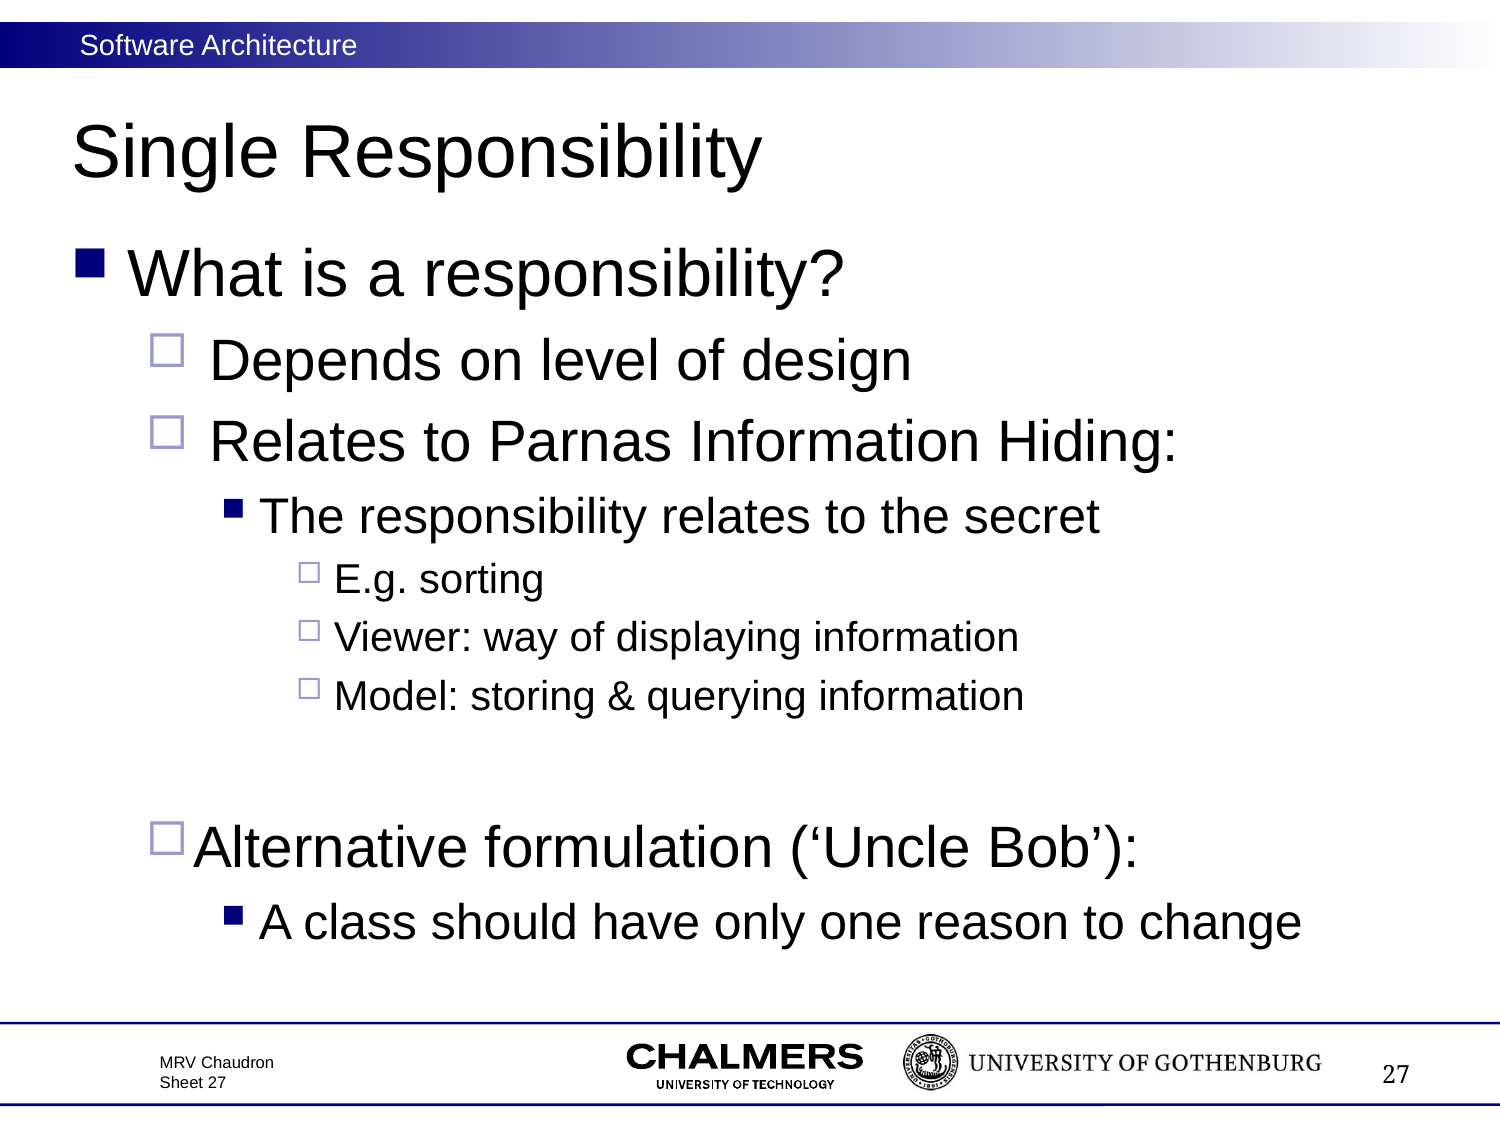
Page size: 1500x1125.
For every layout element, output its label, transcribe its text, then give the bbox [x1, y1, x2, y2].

footer MRV Chaudron Sheet 27 [144, 1024, 1356, 1100]
slide_number 27 [1074, 1024, 1426, 1101]
title Single Responsibility [56, 85, 1460, 210]
list What is a responsibility? Depends on level of design Relates to Parnas Information Hiding: The responsibility relates to the secret E.g. sorting Viewer: way of displaying information Model: storing & querying information Alternative formulation (‘Uncle Bob’): A class should have only one reason to change [56, 222, 1460, 1007]
